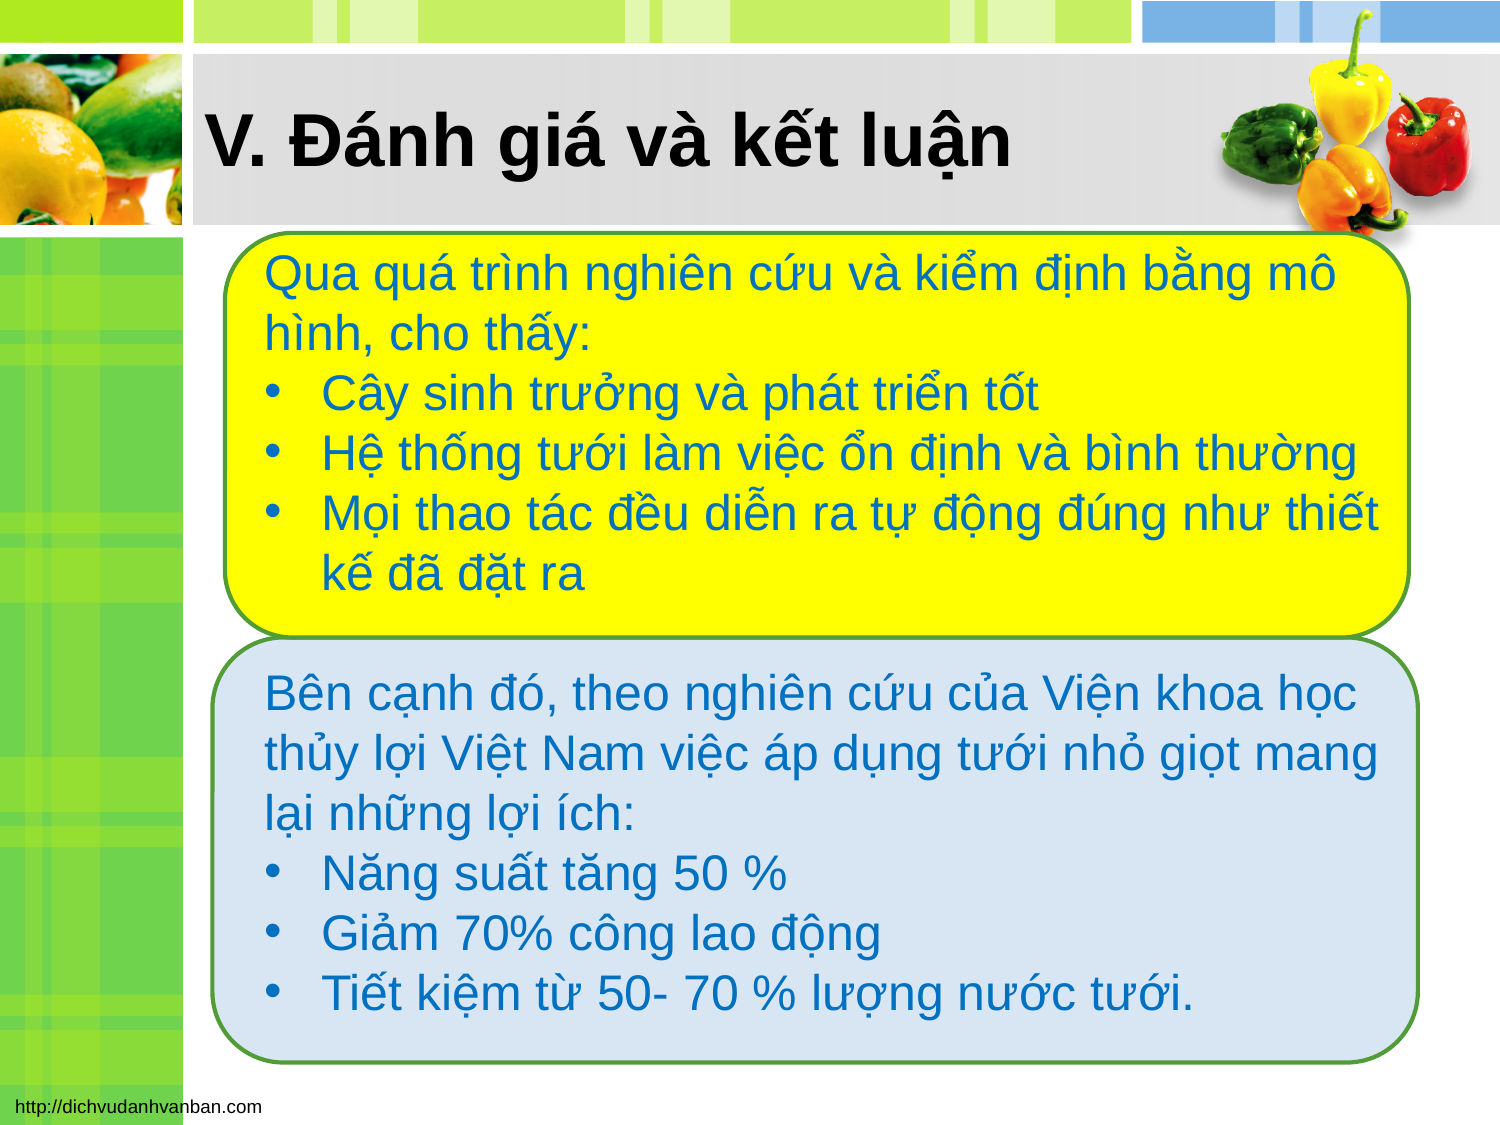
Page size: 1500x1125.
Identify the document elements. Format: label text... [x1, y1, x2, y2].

picture [0, 54, 182, 225]
text_box [222, 245, 249, 625]
text_box Qua quá trình nghiên cứu và kiểm định bằng mô hình, cho thấy: Cây sinh trưởng và phát triển tốt Hệ thống tưới làm việc ổn định và bình thường Mọi thao tác đều diễn ra tự động đúng như thiết kế đã đặt ra Bên cạnh đó, theo nghiên cứu của Viện khoa học thủy lợi Việt Nam việc áp dụng tưới nhỏ giọt mang lại những lợi ích: Năng suất tăng 50 % Giảm 70% công lao động Tiết kiệm từ 50- 70 % lượng nước tưới. [249, 232, 1400, 1088]
picture [1207, 9, 1483, 279]
text_box [1400, 658, 1420, 1042]
text_box [1400, 262, 1411, 608]
title V. Đánh giá và kết luận [189, 74, 1419, 200]
text_box [210, 643, 249, 1057]
